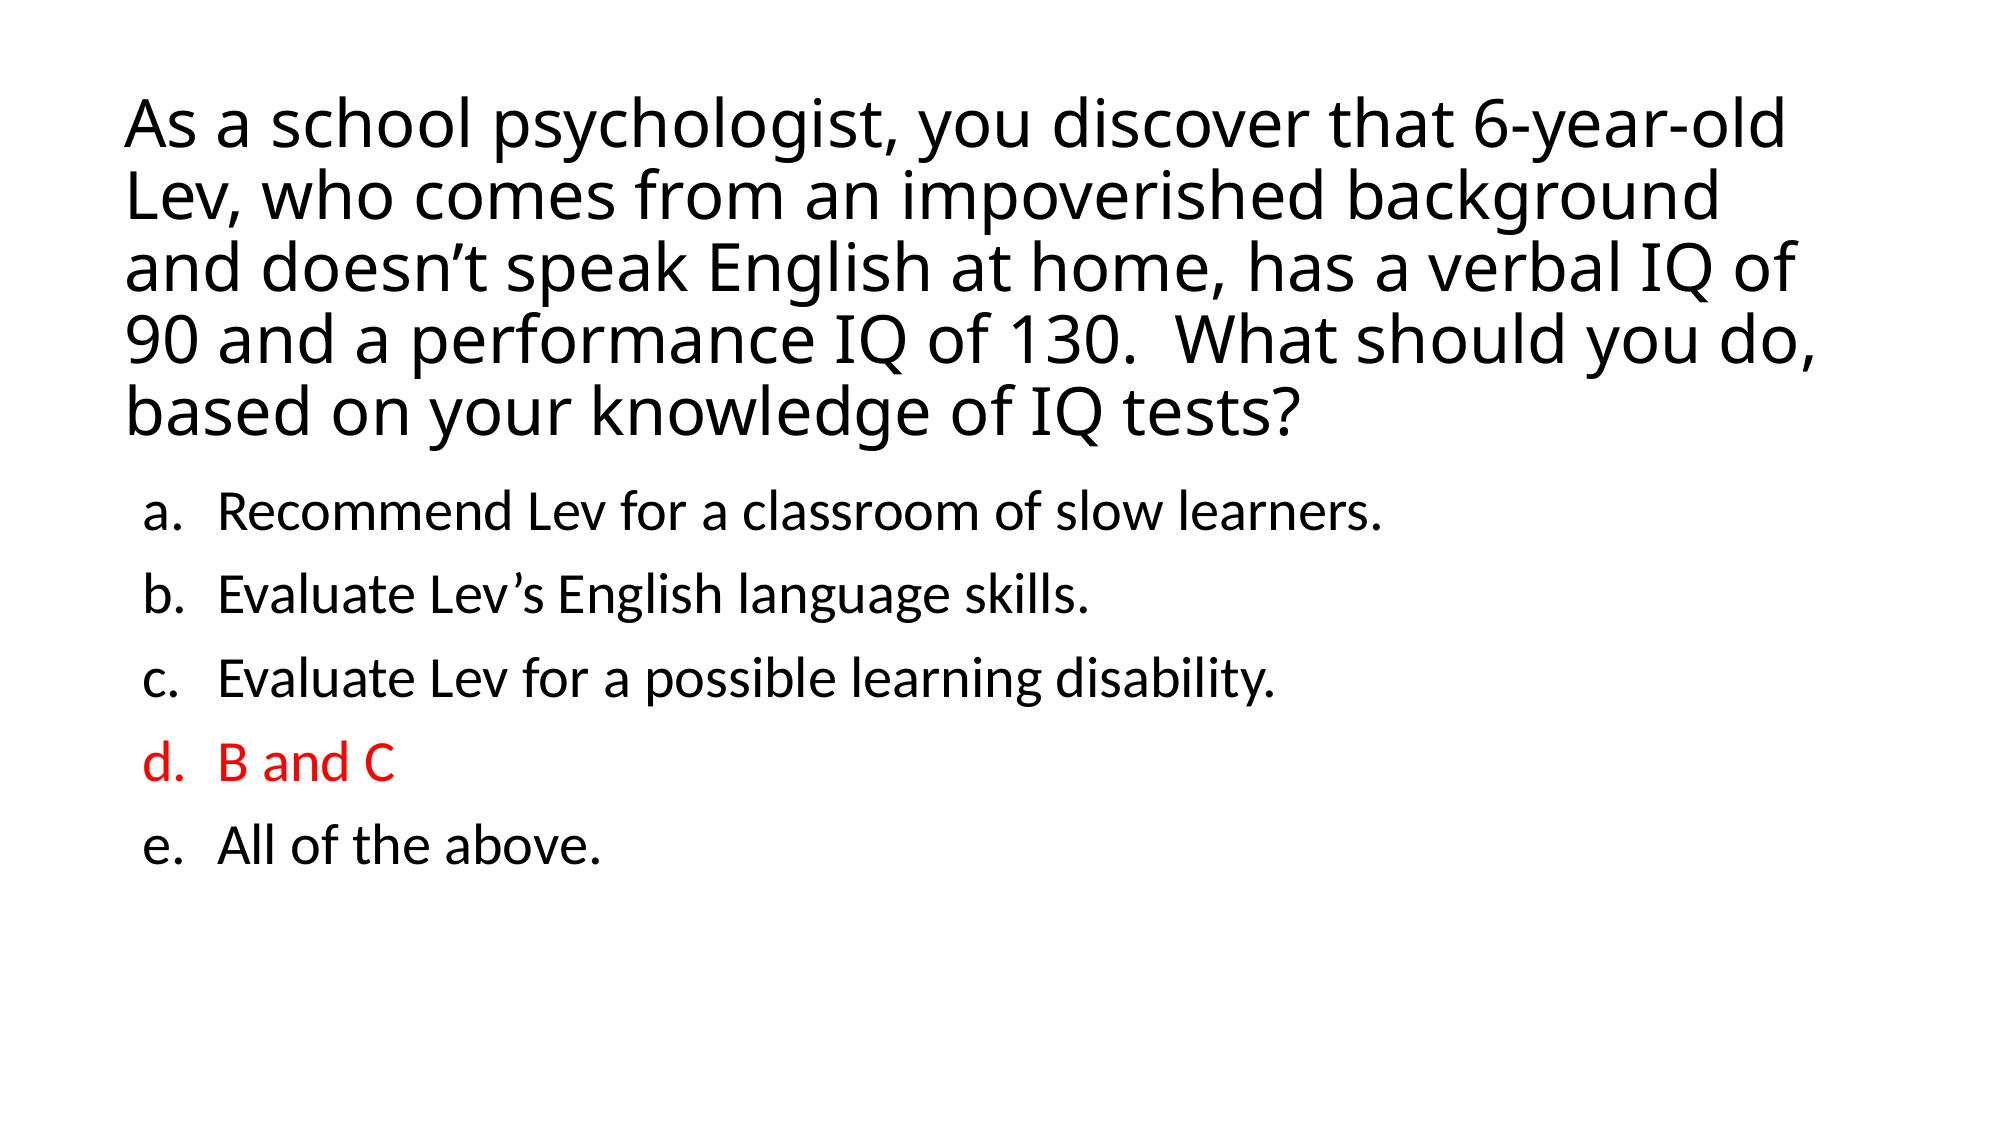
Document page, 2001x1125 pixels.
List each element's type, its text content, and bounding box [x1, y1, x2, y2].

list Recommend Lev for a classroom of slow learners. Evaluate Lev’s English language skills. Evaluate Lev for a possible learning disability. B and C All of the above. [127, 472, 1421, 1094]
title As a school psychologist, you discover that 6-year-old Lev, who comes from an impoverished background and doesn’t speak English at home, has a verbal IQ of 90 and a performance IQ of 130. What should you do, based on your knowledge of IQ tests? [109, 161, 1869, 379]
